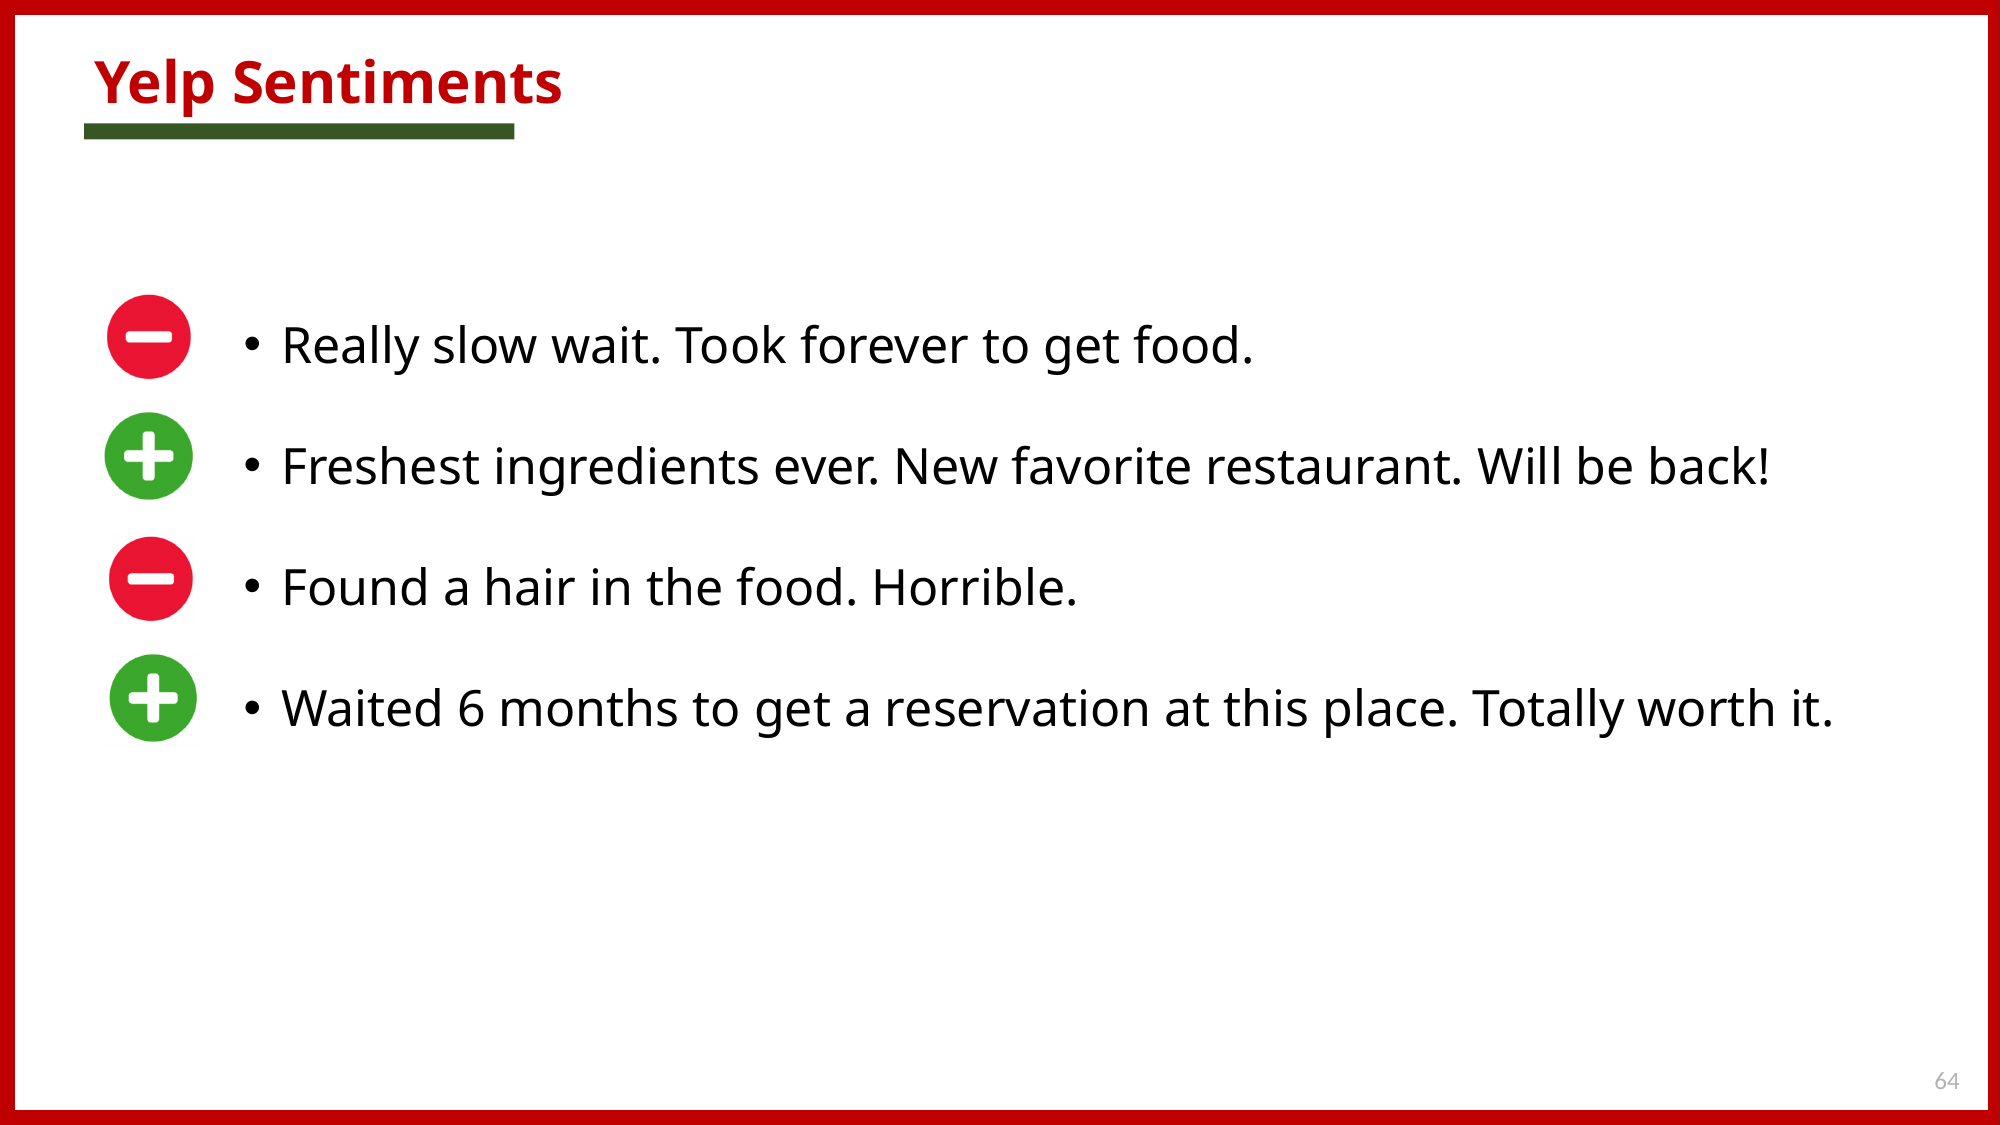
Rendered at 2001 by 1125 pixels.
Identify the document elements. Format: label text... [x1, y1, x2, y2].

title Yelp Sentiments [79, 45, 1547, 237]
picture [105, 531, 195, 625]
slide_number 64 [1524, 1049, 1975, 1110]
picture [98, 409, 198, 506]
picture [103, 651, 202, 748]
picture [103, 289, 193, 383]
text_box [83, 122, 515, 141]
text_box Really slow wait. Took forever to get food. Freshest ingredients ever. New favorite restaurant. Will be back! Found a hair in the food. Horrible. Waited 6 months to get a reservation at this place. Totally worth it. [228, 275, 1852, 771]
